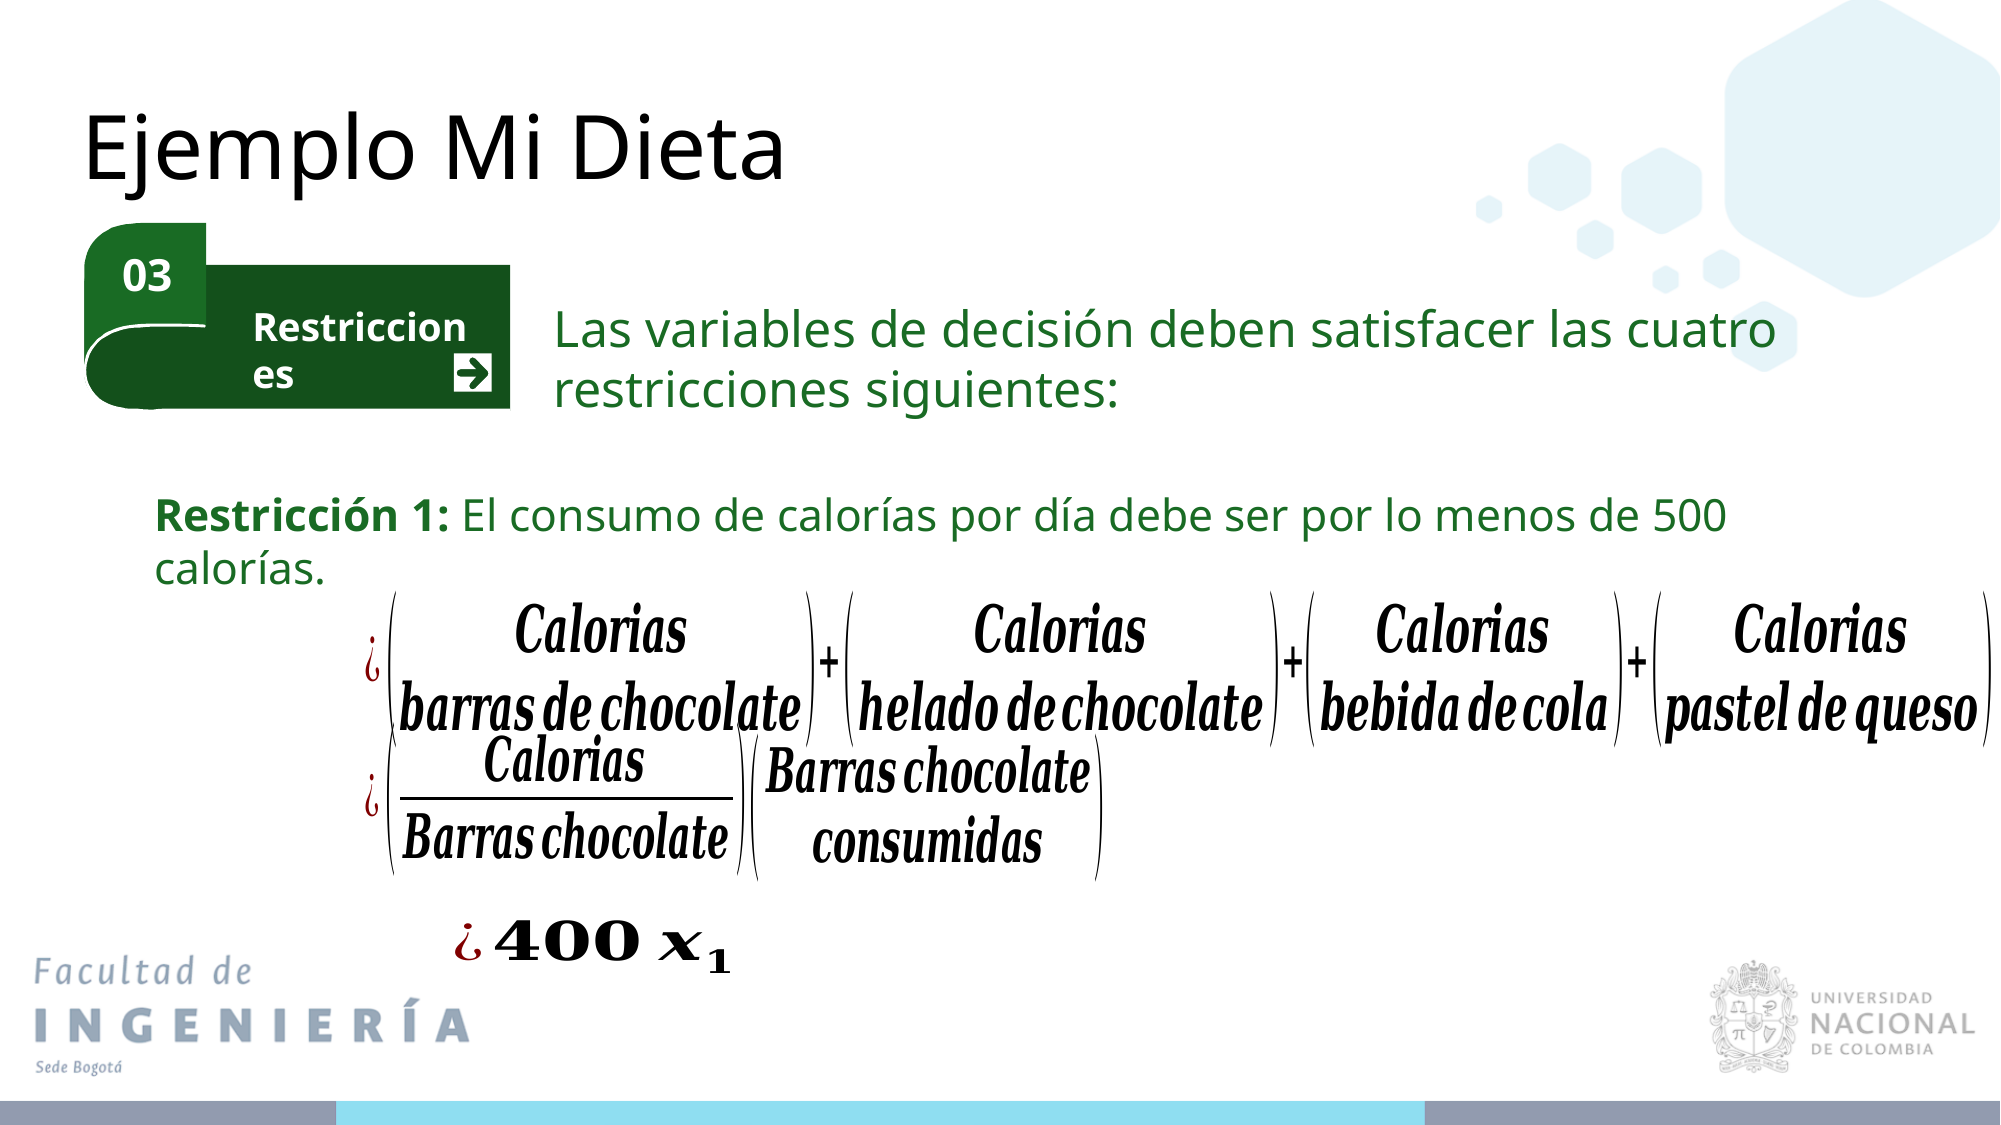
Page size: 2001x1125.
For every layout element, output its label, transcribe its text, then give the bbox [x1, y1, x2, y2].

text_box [0, 0, 2000, 1125]
text_box Restricción 1: El consumo de calorías por día debe ser por lo menos de 500 calorías. [139, 479, 1860, 601]
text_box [82, 222, 511, 413]
text_box Ejemplo Mi Dieta [66, 82, 1767, 205]
text_box Las variables de decisión deben satisfacer las cuatro restricciones siguientes: [539, 290, 1840, 425]
